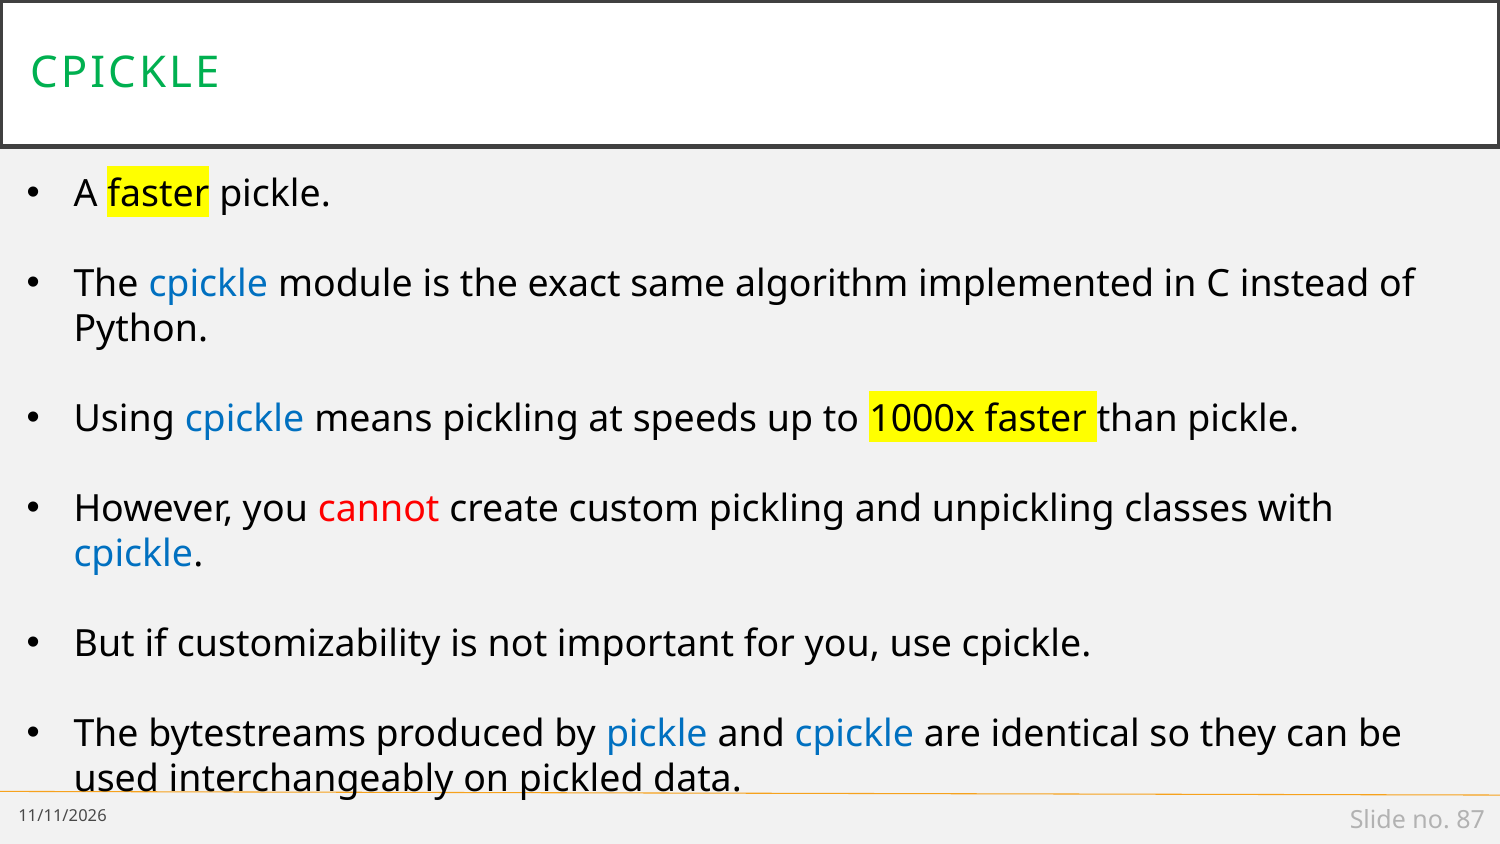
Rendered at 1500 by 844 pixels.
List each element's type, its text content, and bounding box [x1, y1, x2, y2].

slide_number Slide no. 87 [1162, 797, 1500, 843]
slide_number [0, 796, 122, 837]
title CPICKLE [0, 0, 1500, 149]
text_box A faster pickle. The cpickle module is the exact same algorithm implemented in C instead of Python. Using cpickle means pickling at speeds up to 1000x faster than pickle. However, you cannot create custom pickling and unpickling classes with cpickle. But if customizability is not important for you, use cpickle. The bytestreams produced by pickle and cpickle are identical so they can be used interchangeably on pickled data. [11, 161, 1484, 806]
